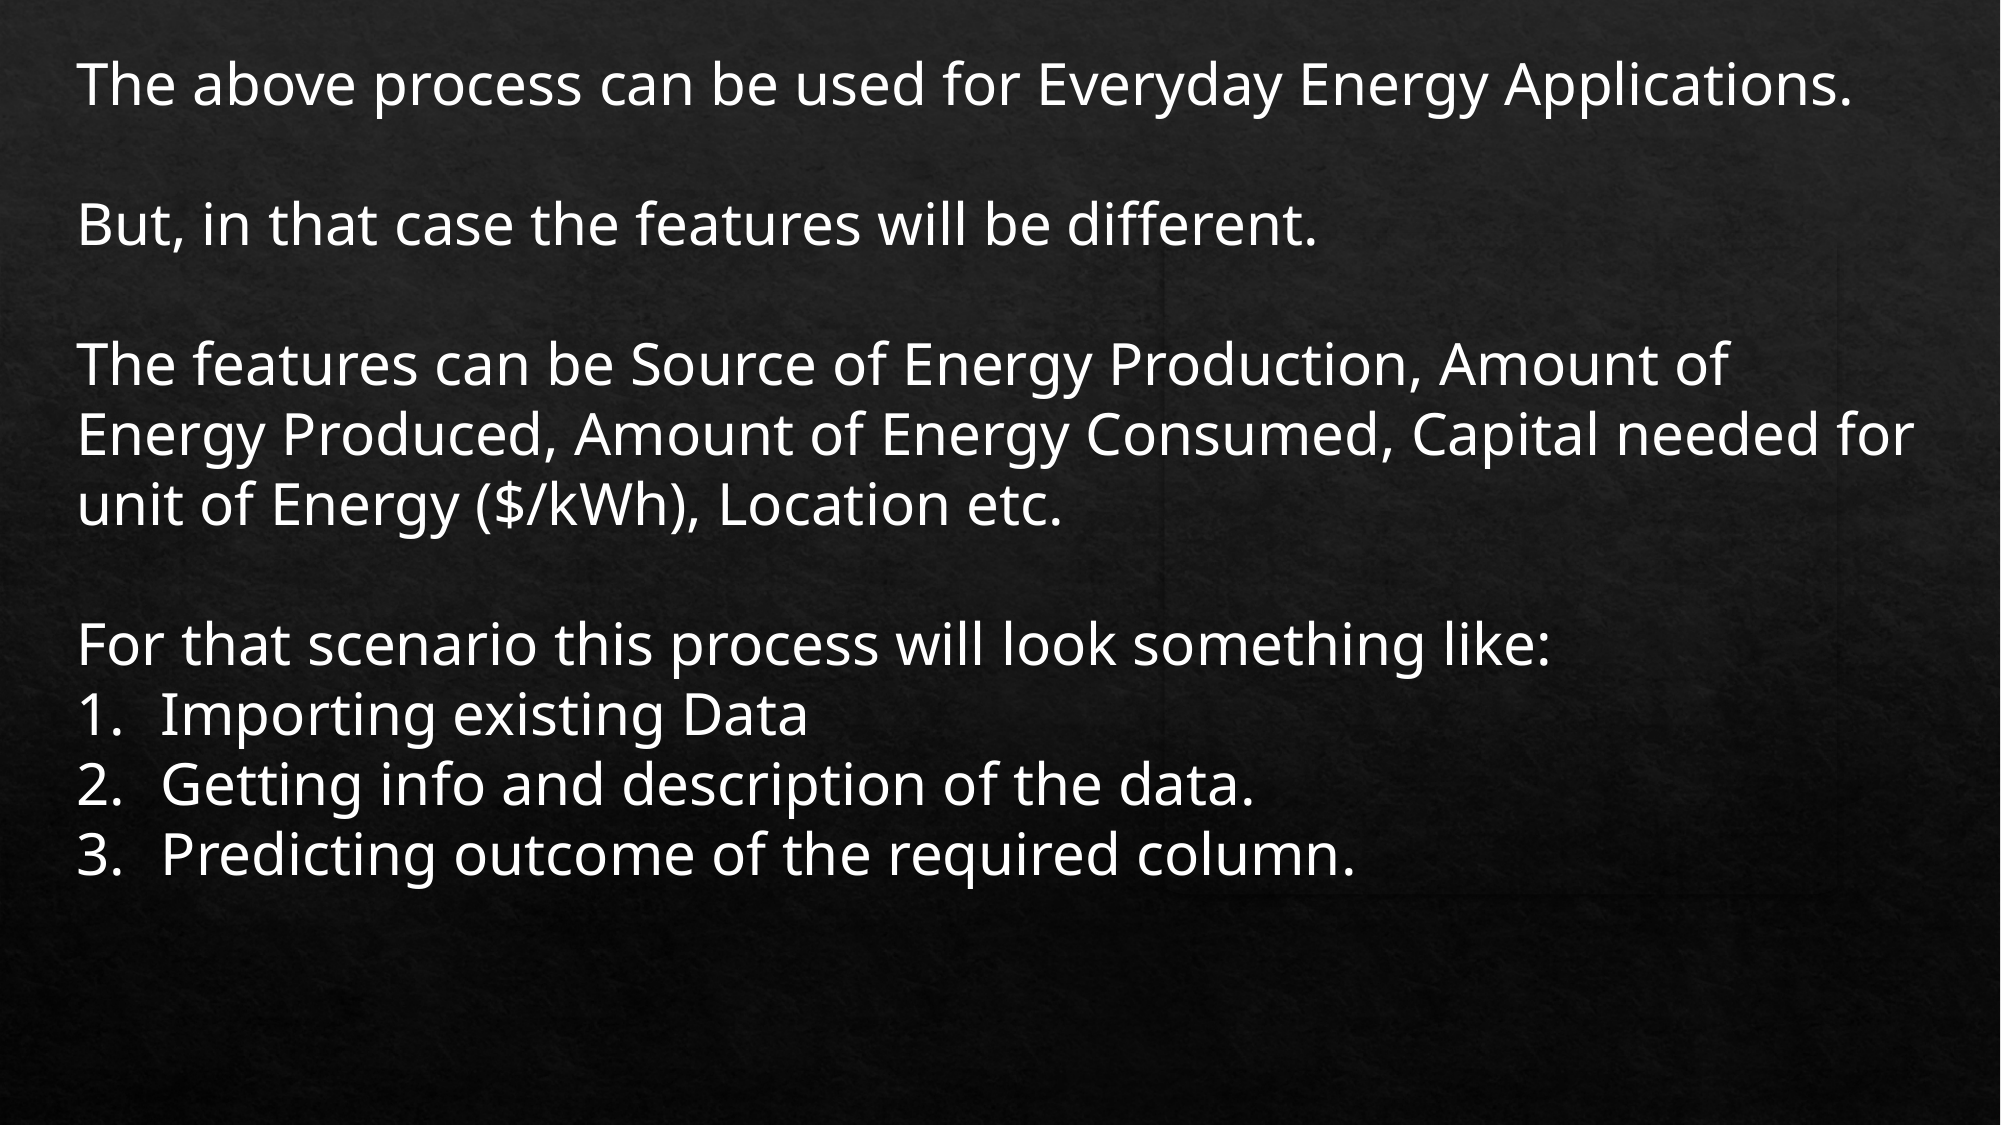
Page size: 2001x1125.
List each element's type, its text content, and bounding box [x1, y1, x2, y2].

text_box The above process can be used for Everyday Energy Applications. But, in that case the features will be different. The features can be Source of Energy Production, Amount of Energy Produced, Amount of Energy Consumed, Capital needed for unit of Energy ($/kWh), Location etc. For that scenario this process will look something like: Importing existing Data Getting info and description of the data. Predicting outcome of the required column. [61, 39, 1942, 895]
